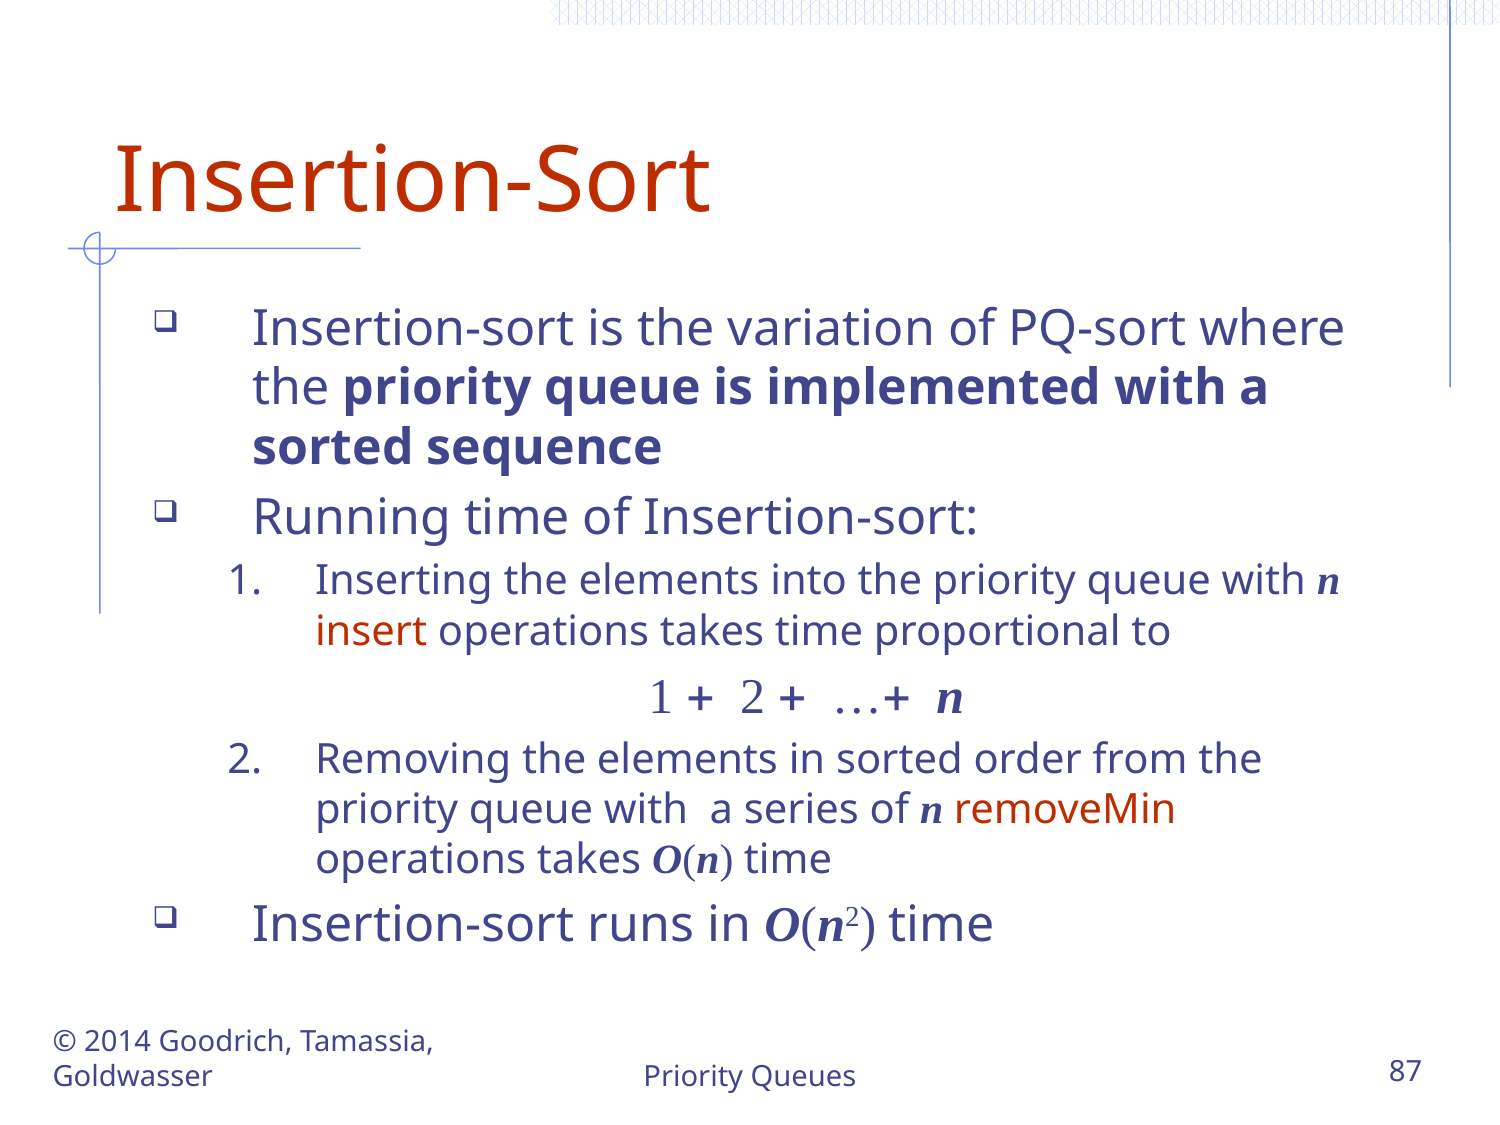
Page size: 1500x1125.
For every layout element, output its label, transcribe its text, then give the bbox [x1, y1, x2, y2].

slide_number 87 [1124, 1024, 1438, 1101]
footer Priority Queues [613, 1024, 988, 1101]
list Insertion-sort is the variation of PQ-sort where the priority queue is implemented with a sorted sequence Running time of Insertion-sort: Inserting the elements into the priority queue with n insert operations takes time proportional to 1 + 2 + …+ n Removing the elements in sorted order from the priority queue with a series of n removeMin operations takes O(n) time Insertion-sort runs in O(n2) time [137, 287, 1400, 963]
slide_number © 2014 Goodrich, Tamassia, Goldwasser [37, 1024, 613, 1101]
title Insertion-Sort [99, 50, 1413, 238]
